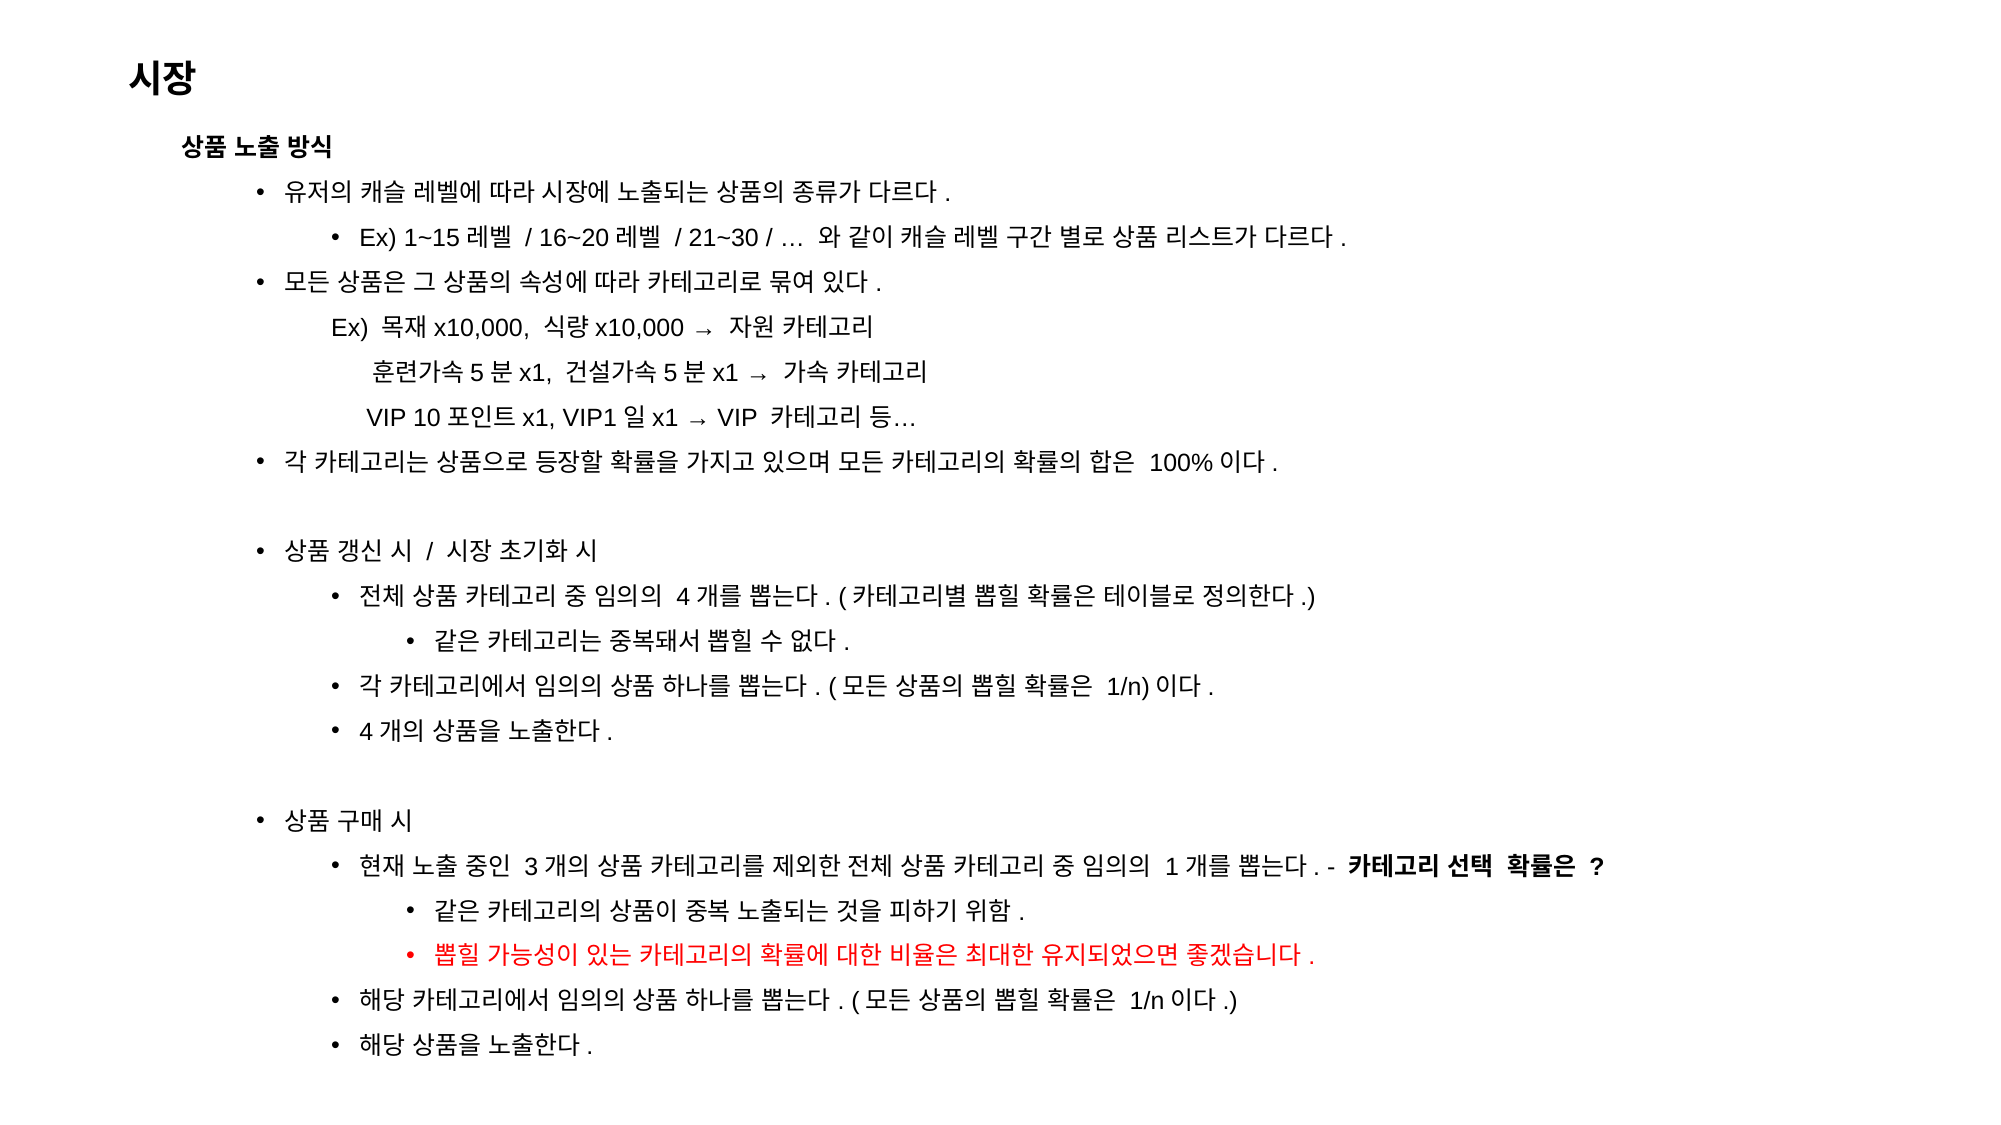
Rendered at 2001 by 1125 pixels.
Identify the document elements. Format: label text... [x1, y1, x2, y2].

text_box 시장 [113, 47, 220, 108]
text_box 상품 노출 방식 유저의 캐슬 레벨에 따라 시장에 노출되는 상품의 종류가 다르다. Ex) 1~15레벨 / 16~20레벨 / 21~30 / … 와 같이 캐슬 레벨 구간 별로 상품 리스트가 다르다. 모든 상품은 그 상품의 속성에 따라 카테고리로 묶여 있다. Ex) 목재x10,000, 식량x10,000 → 자원 카테고리 훈련가속5분x1, 건설가속5분x1 → 가속 카테고리 VIP 10포인트x1, VIP1일x1 → VIP 카테고리 등… 각 카테고리는 상품으로 등장할 확률을 가지고 있으며 모든 카테고리의 확률의 합은 100%이다. 상품 갱신 시 / 시장 초기화 시 전체 상품 카테고리 중 임의의 4개를 뽑는다. (카테고리별 뽑힐 확률은 테이블로 정의한다.) 같은 카테고리는 중복돼서 뽑힐 수 없다. 각 카테고리에서 임의의 상품 하나를 뽑는다. (모든 상품의 뽑힐 확률은 1/n)이다. 4개의 상품을 노출한다. 상품 구매 시 현재 노출 중인 3개의 상품 카테고리를 제외한 전체 상품 카테고리 중 임의의 1개를 뽑는다. - 카테고리 선택 확률은 ? 같은 카테고리의 상품이 중복 노출되는 것을 피하기 위함. 뽑힐 가능성이 있는 카테고리의 확률에 대한 비율은 최대한 유지되었으면 좋겠습니다. 해당 카테고리에서 임의의 상품 하나를 뽑는다. (모든 상품의 뽑힐 확률은 1/n이다.) 해당 상품을 노출한다. [166, 109, 2000, 1094]
